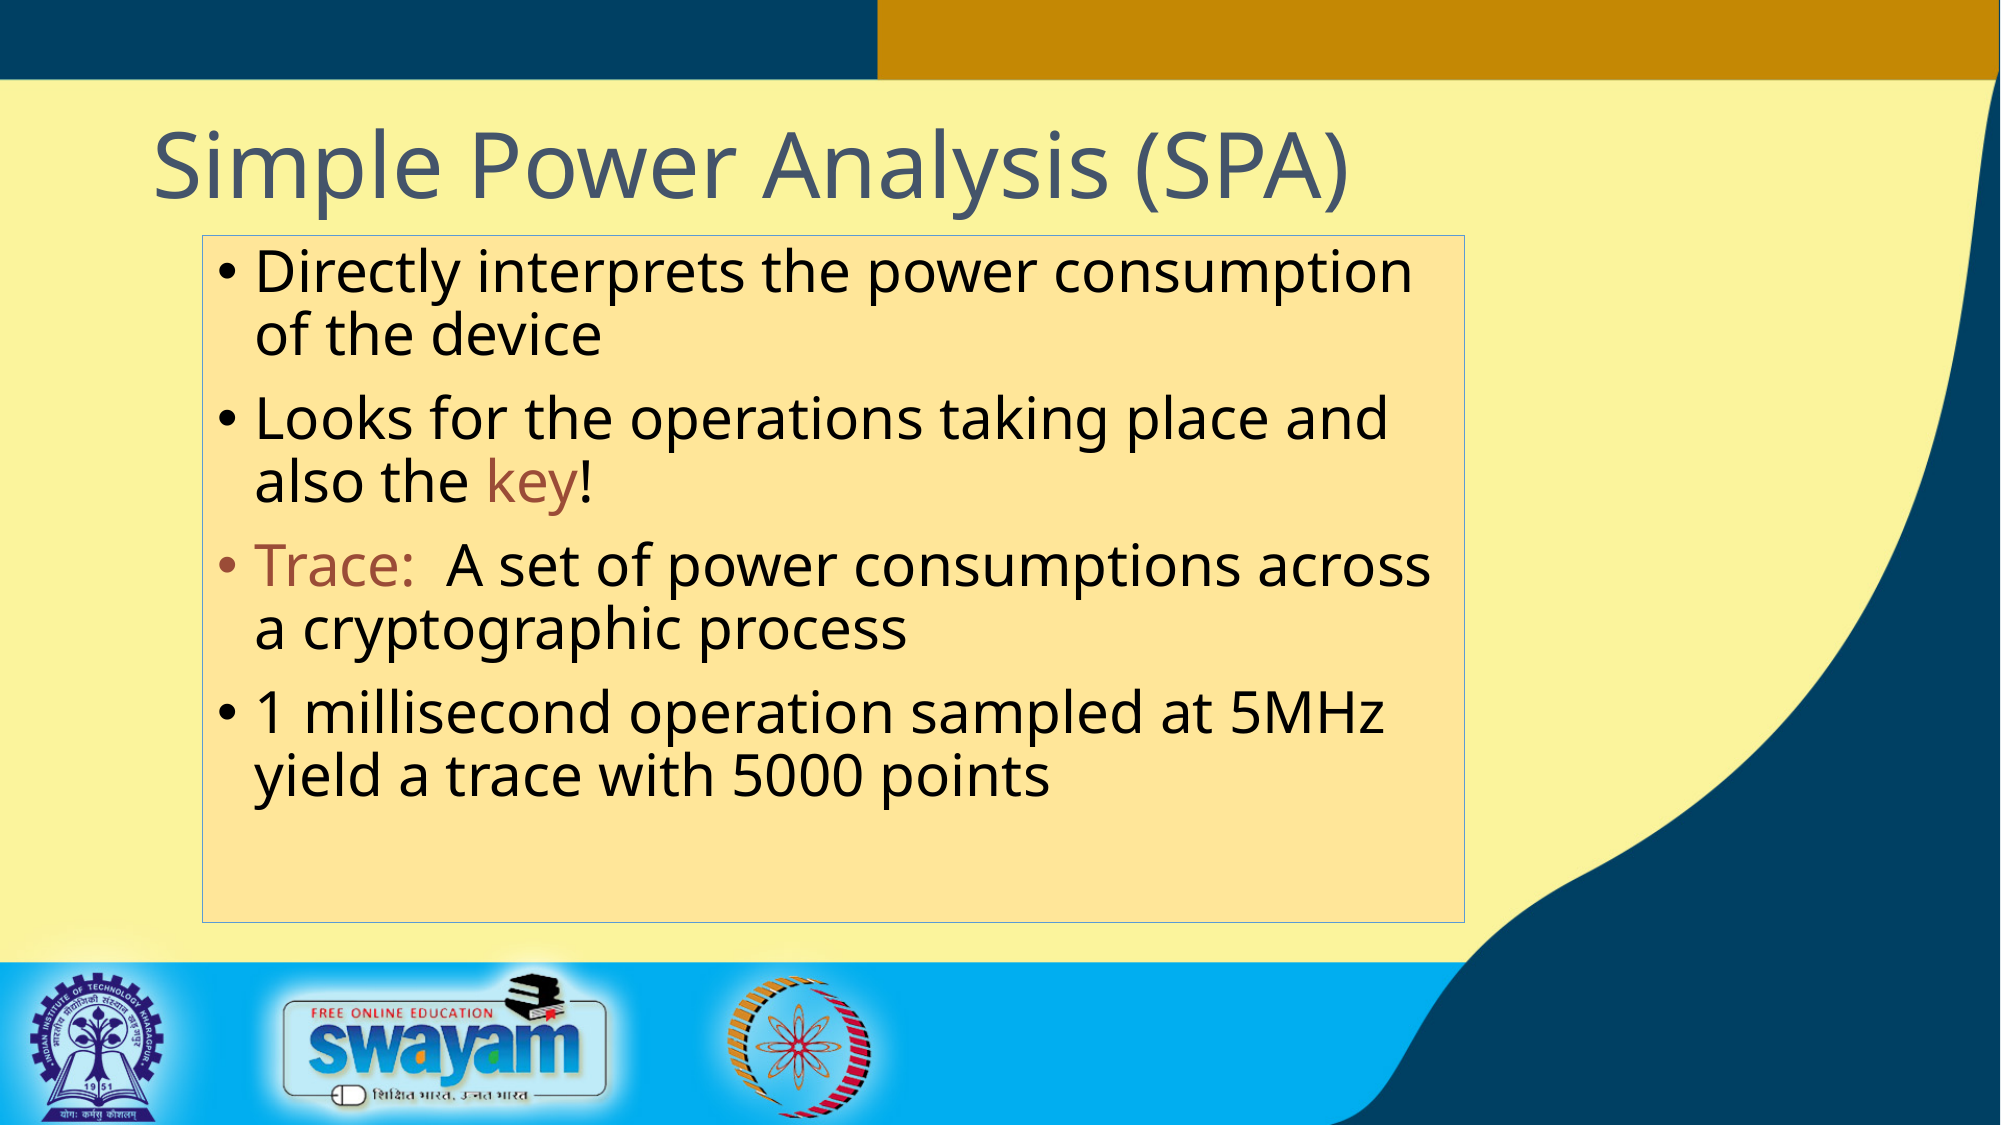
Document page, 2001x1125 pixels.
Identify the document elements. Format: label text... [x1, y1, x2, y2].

title Simple Power Analysis (SPA) [137, 59, 1863, 278]
picture [0, 0, 2001, 1125]
list Directly interprets the power consumption of the device Looks for the operations taking place and also the key! Trace: A set of power consumptions across a cryptographic process 1 millisecond operation sampled at 5MHz yield a trace with 5000 points [202, 235, 1465, 923]
picture [1425, 1016, 1433, 1023]
